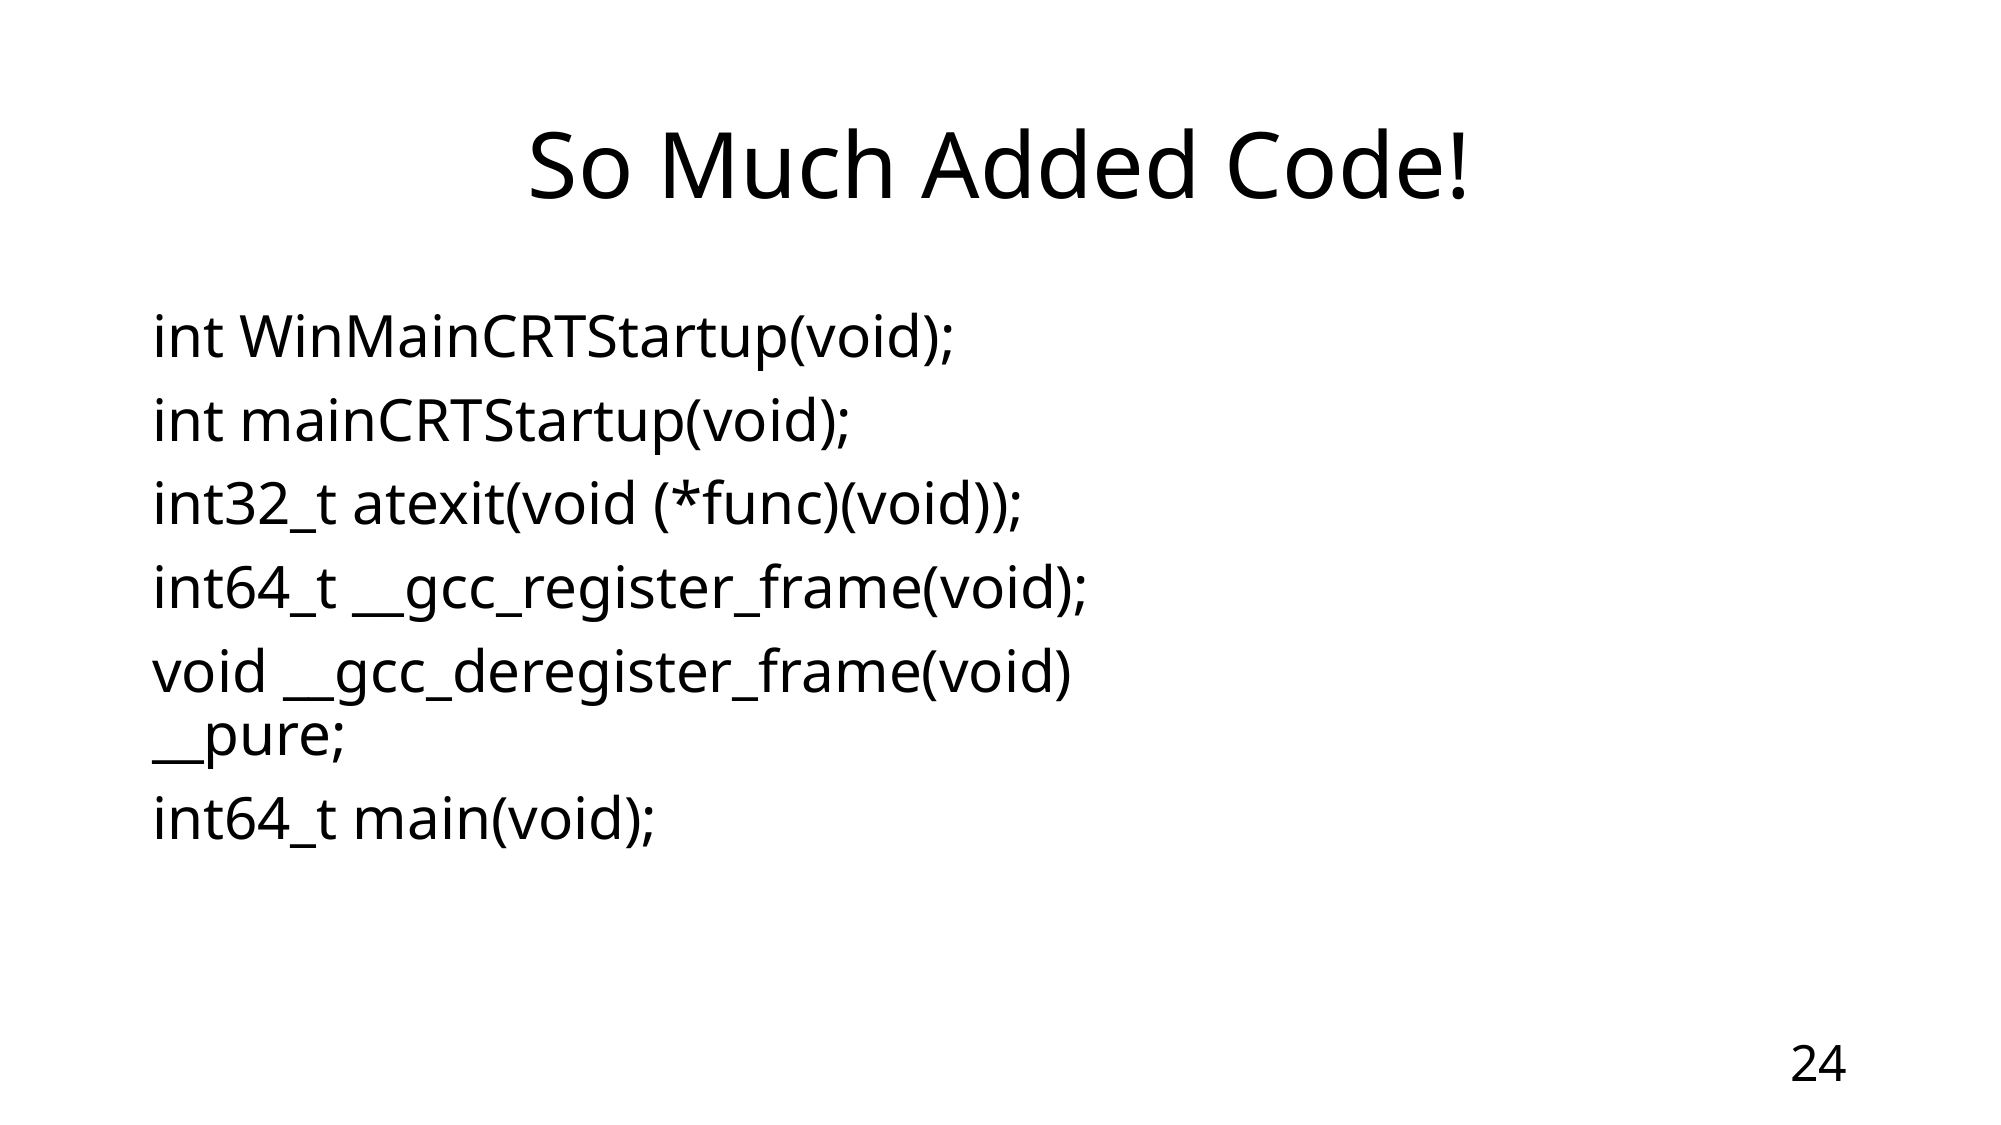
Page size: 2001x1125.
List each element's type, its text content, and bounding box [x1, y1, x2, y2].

slide_number 24 [1412, 1035, 1863, 1096]
title So Much Added Code! [137, 59, 1863, 278]
list int WinMainCRTStartup(void); int mainCRTStartup(void); int32_t atexit(void (*func)(void)); int64_t __gcc_register_frame(void); void __gcc_deregister_frame(void) __pure; int64_t main(void); [137, 299, 1266, 822]
